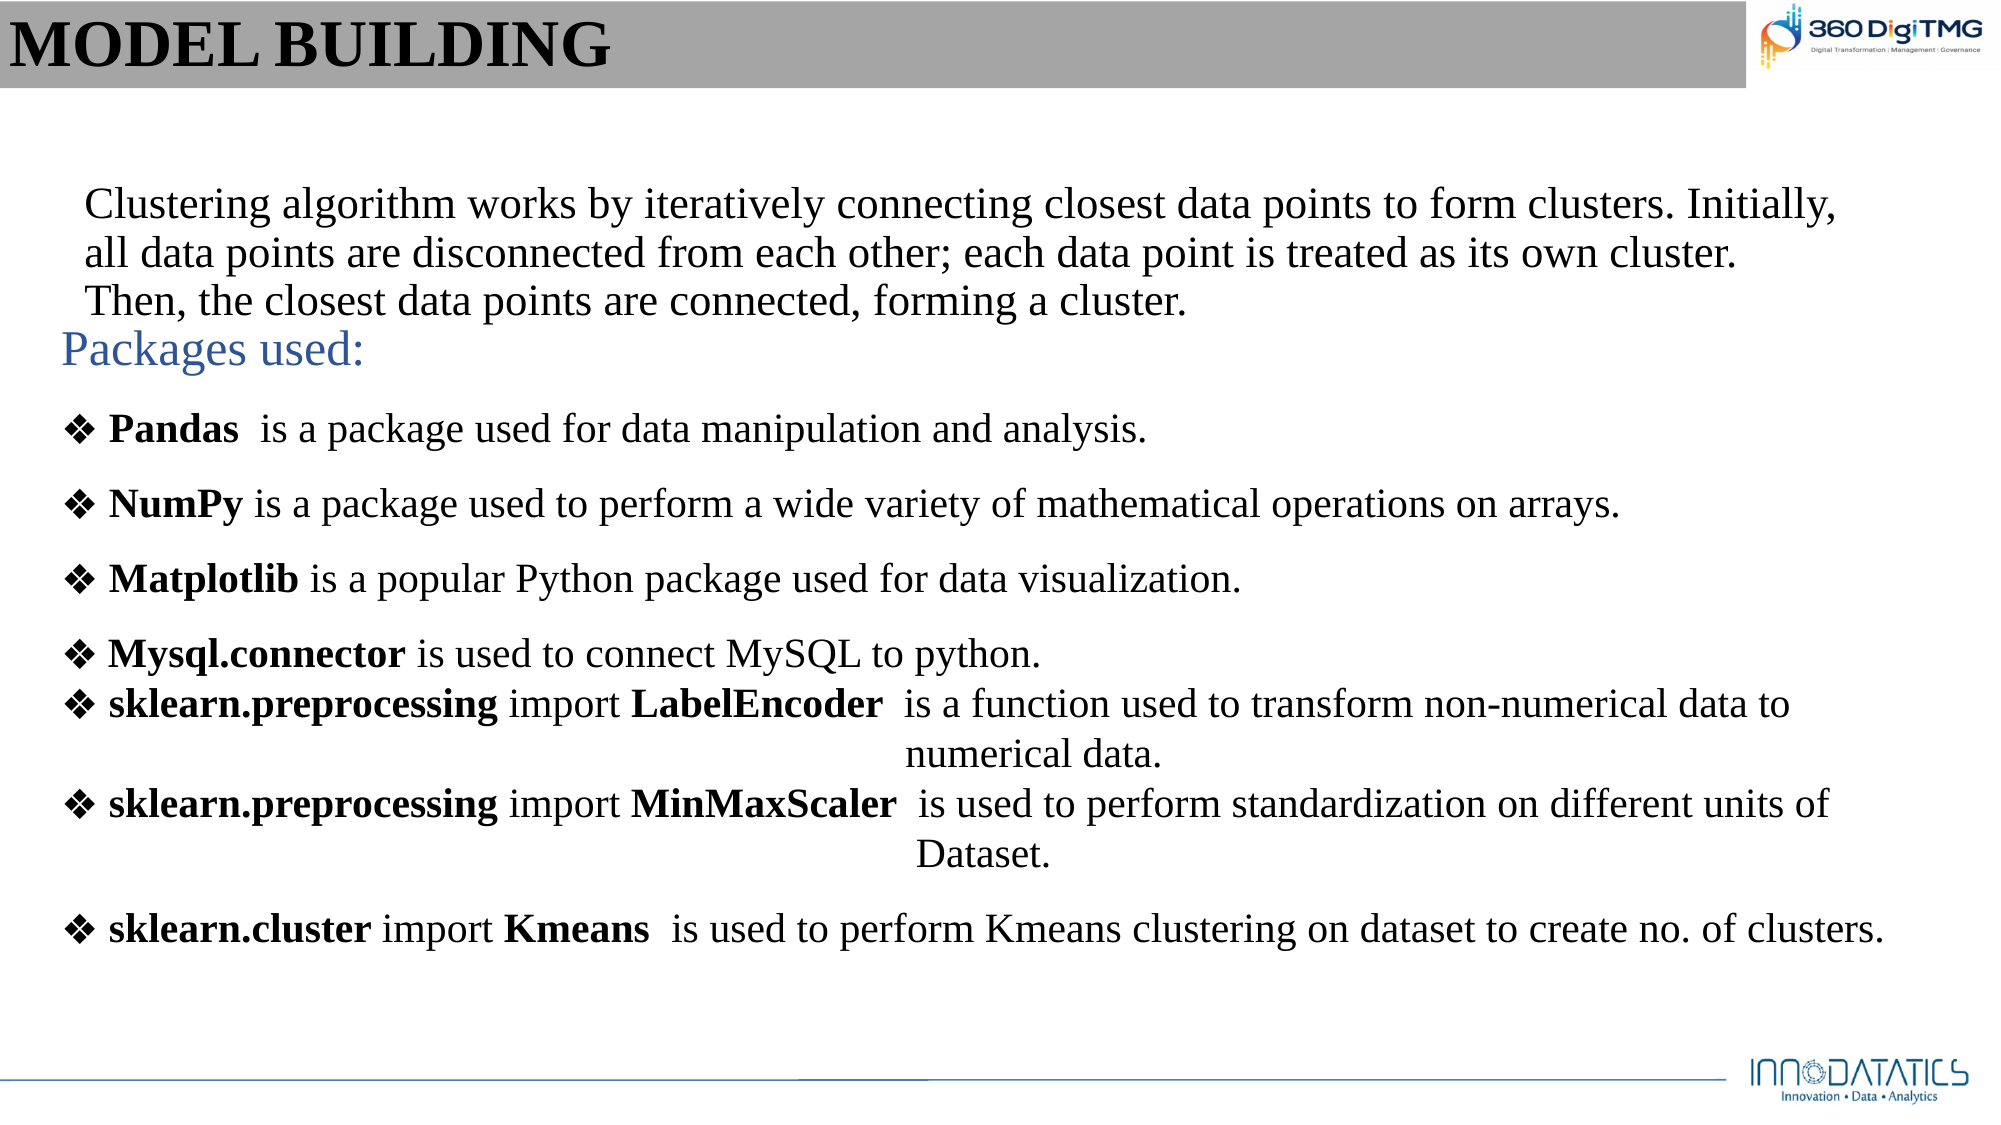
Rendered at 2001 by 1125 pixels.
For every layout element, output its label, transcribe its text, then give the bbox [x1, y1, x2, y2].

text_box [0, 77, 2000, 1125]
text_box Clustering algorithm works by iteratively connecting closest data points to form clusters. Initially, all data points are disconnected from each other; each data point is treated as its own cluster. Then, the closest data points are connected, forming a cluster. [69, 91, 1877, 333]
text_box Packages used: Pandas is a package used for data manipulation and analysis. NumPy is a package used to perform a wide variety of mathematical operations on arrays. Matplotlib is a popular Python package used for data visualization. Mysql.connector is used to connect MySQL to python. sklearn.preprocessing import LabelEncoder is a function used to transform non-numerical data to numerical data. sklearn.preprocessing import MinMaxScaler is used to perform standardization on different units of Dataset. sklearn.cluster import Kmeans is used to perform Kmeans clustering on dataset to create no. of clusters. [45, 335, 1954, 931]
picture [1749, 0, 2000, 71]
text_box MODEL BUILDING [0, 1, 1747, 89]
picture [1748, 1039, 1978, 1122]
